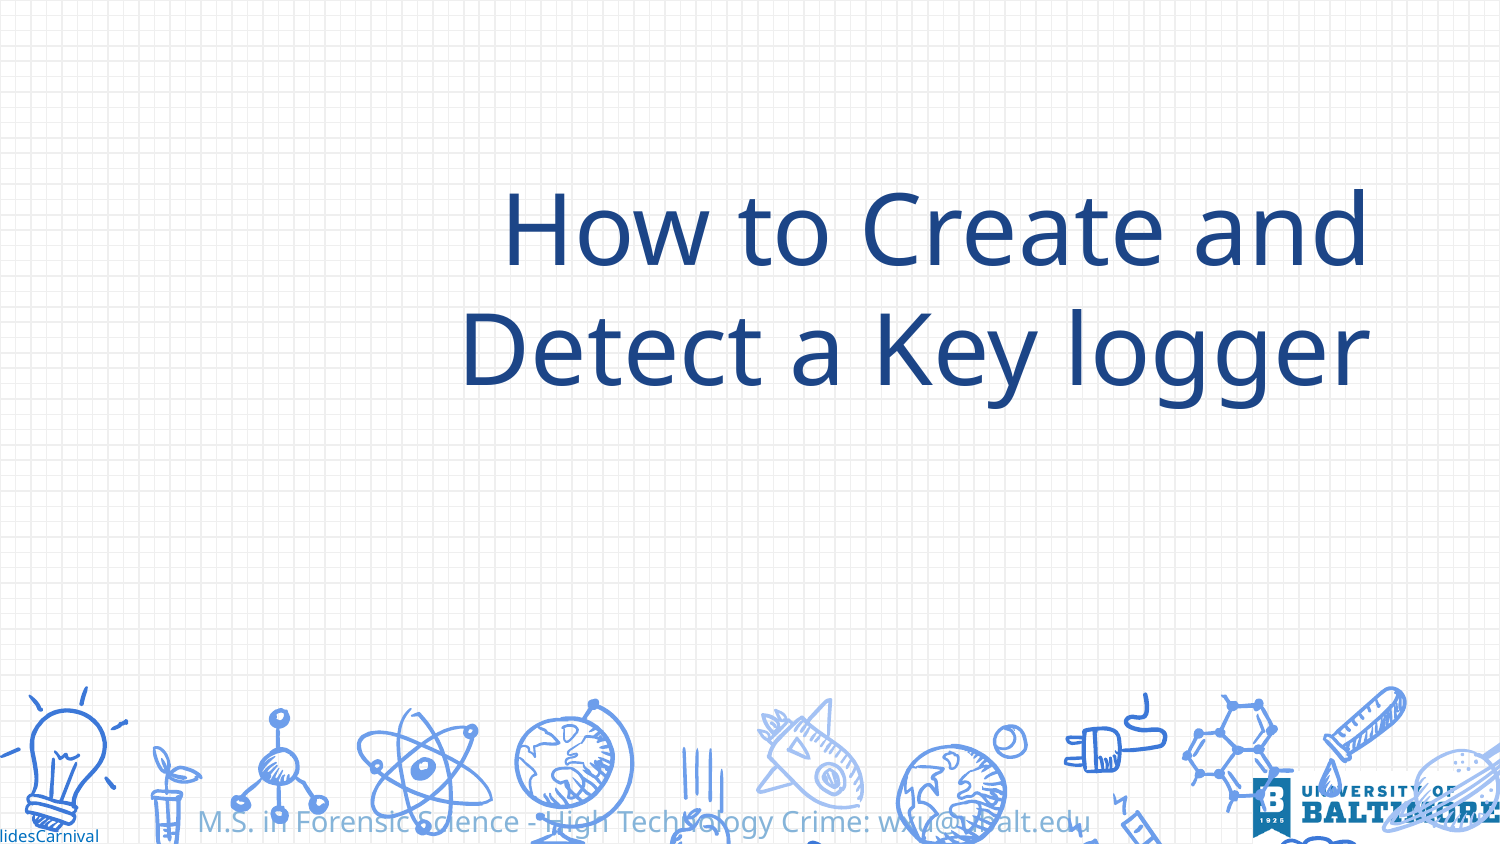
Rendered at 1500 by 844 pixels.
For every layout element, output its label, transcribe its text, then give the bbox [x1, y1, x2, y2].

picture [1440, 796, 1450, 802]
picture [1432, 781, 1496, 828]
picture [1326, 771, 1337, 790]
picture [1386, 824, 1397, 829]
picture [1419, 771, 1479, 801]
picture [1402, 814, 1416, 820]
picture [1426, 806, 1444, 816]
picture [1253, 771, 1500, 844]
picture [1253, 771, 1268, 793]
picture [1451, 771, 1489, 797]
picture [1452, 779, 1487, 803]
picture [1405, 804, 1415, 813]
title How to Create and Detect a Key logger [378, 190, 1388, 381]
